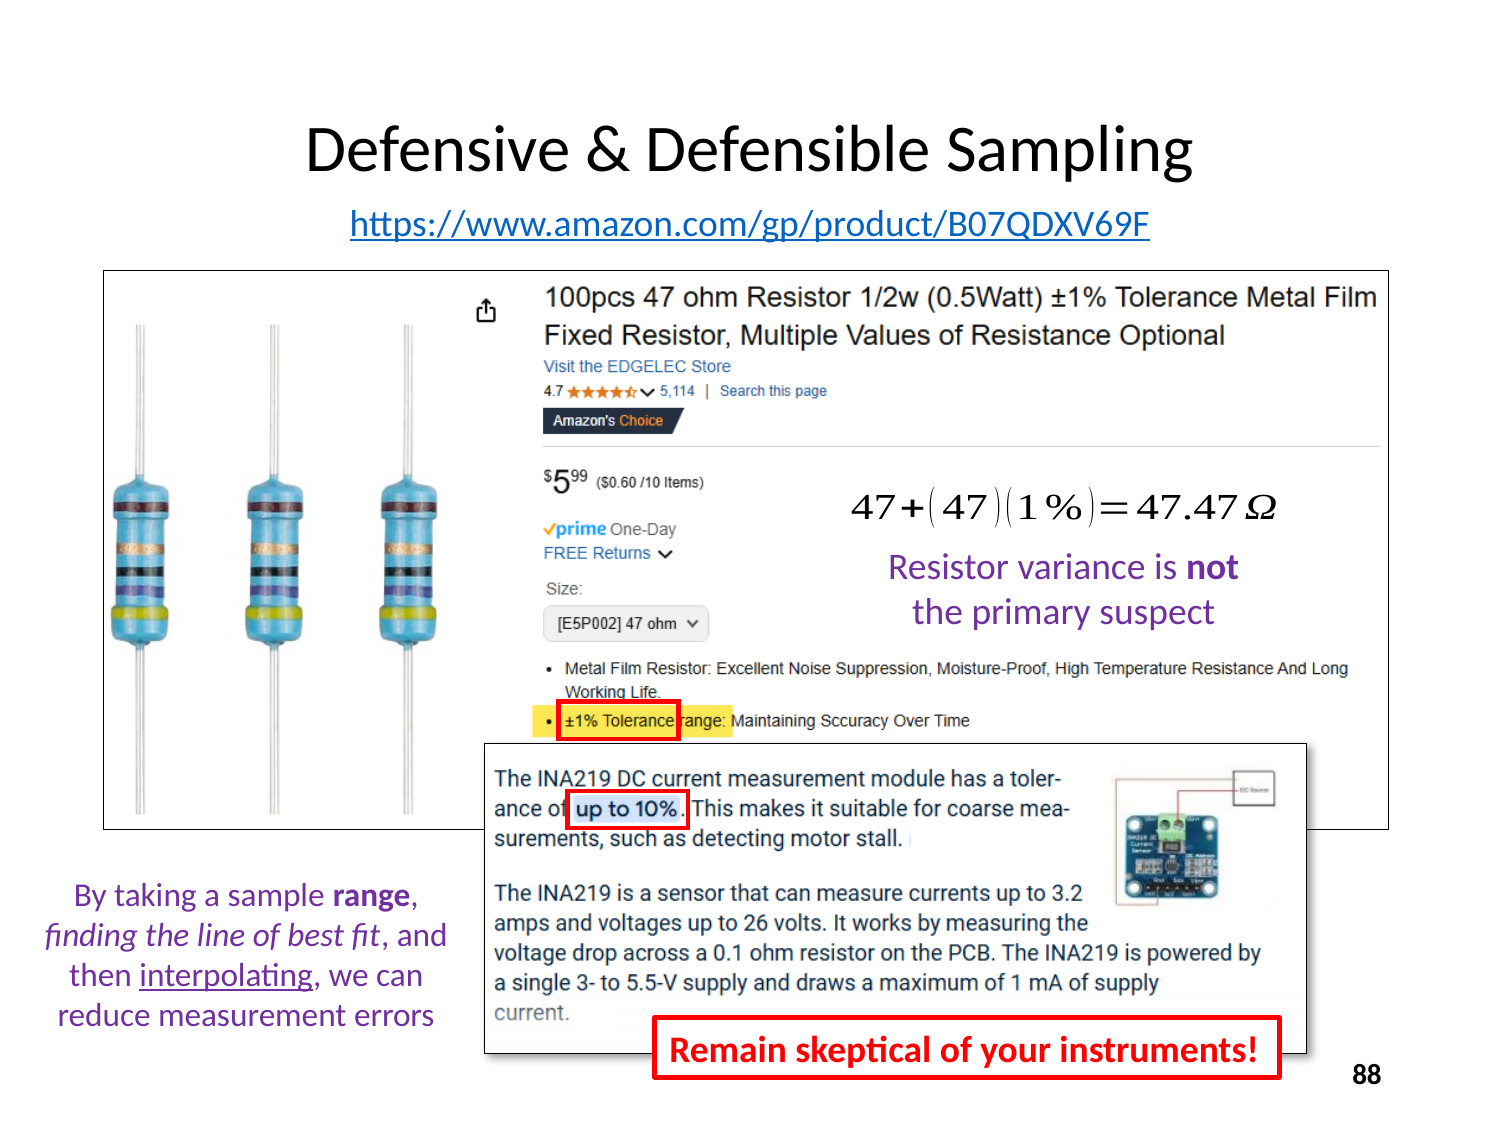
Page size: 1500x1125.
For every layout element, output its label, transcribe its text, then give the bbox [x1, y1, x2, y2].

slide_number 88 [1059, 1042, 1397, 1103]
text_box By taking a sample range, finding the line of best fit, and then interpolating, we can reduce measurement errors [16, 865, 477, 1041]
picture [103, 270, 1389, 1054]
text_box Remain skeptical of your instruments! [654, 1054, 1280, 1078]
text_box https://www.amazon.com/gp/product/B07QDXV69F [246, 191, 1254, 252]
title Defensive & Defensible Sampling [103, 59, 1397, 241]
